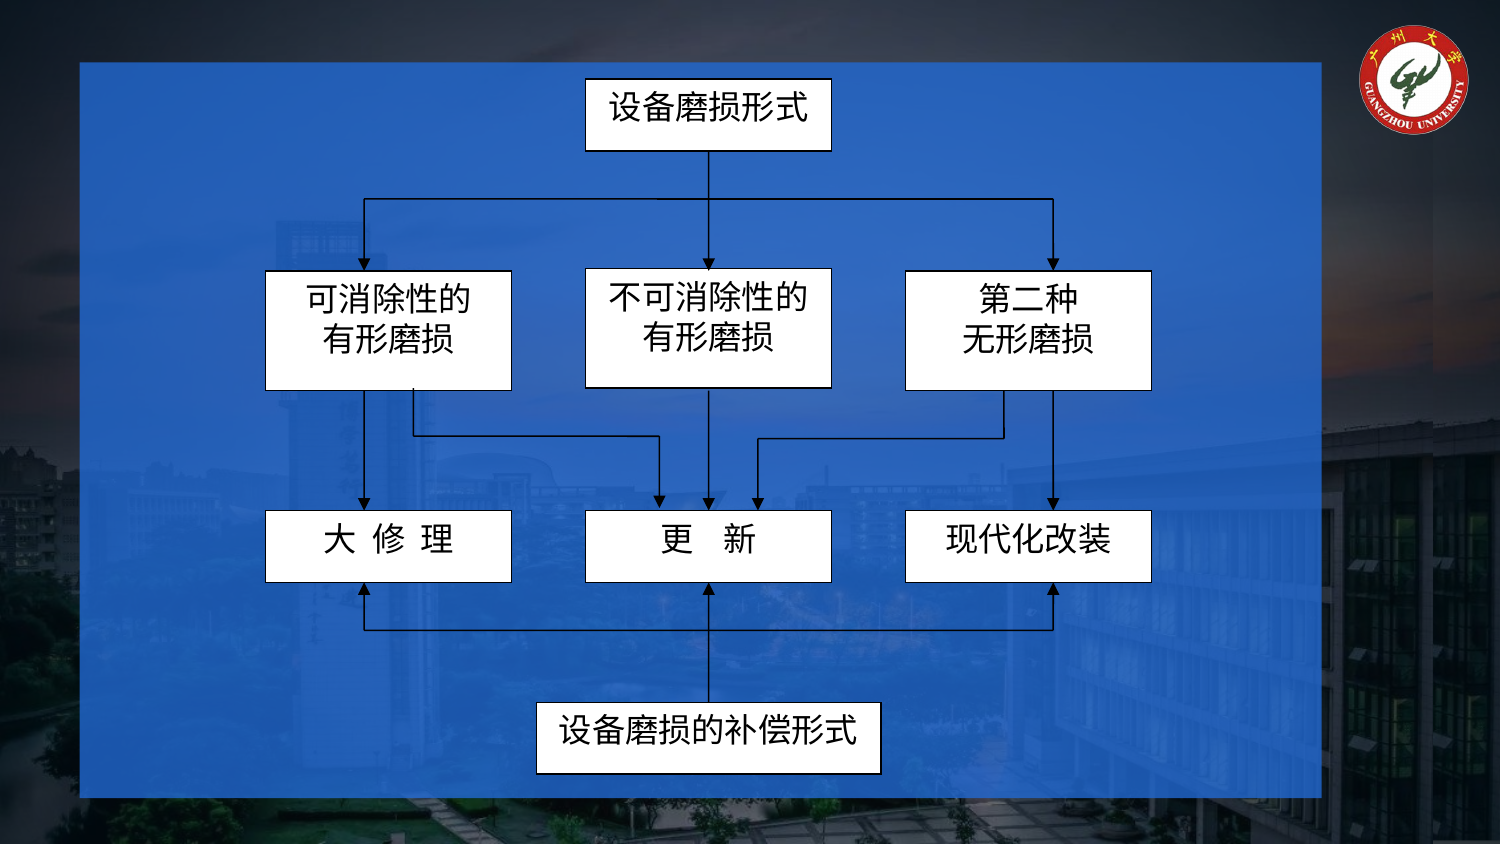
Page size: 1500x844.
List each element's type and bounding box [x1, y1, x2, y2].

text_box [0, 0, 1500, 844]
text_box [265, 79, 1152, 844]
picture [1356, 23, 1470, 136]
